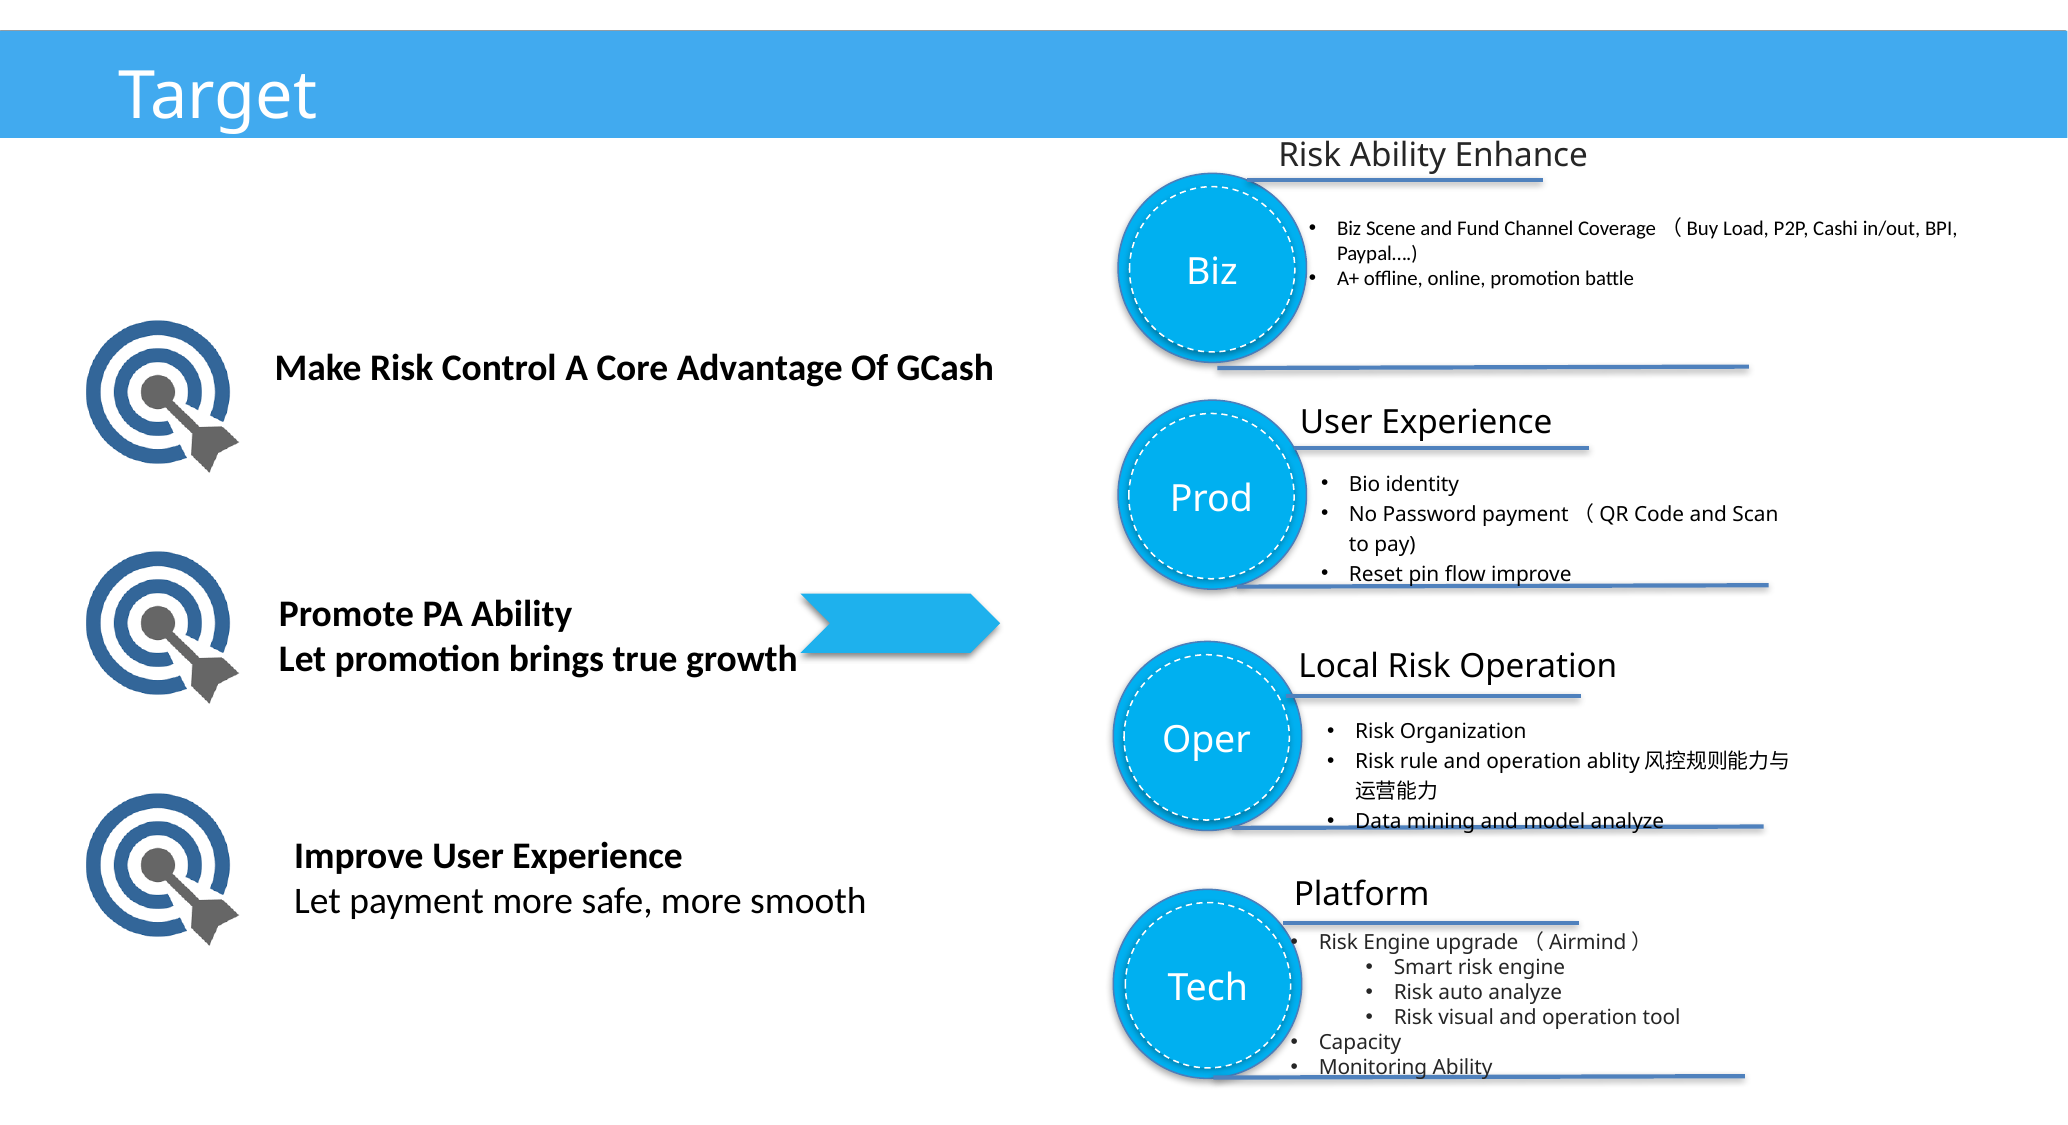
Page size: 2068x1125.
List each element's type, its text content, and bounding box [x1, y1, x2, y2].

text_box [1113, 864, 1801, 1125]
text_box Improve User Experience Let payment more safe, more smooth [279, 823, 1280, 929]
picture [75, 540, 242, 707]
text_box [1113, 636, 1826, 840]
picture [75, 309, 242, 476]
text_box Make Risk Control A Core Advantage Of GCash [259, 336, 1112, 396]
picture [75, 782, 242, 949]
text_box [800, 593, 1001, 653]
title Target [103, 39, 1964, 144]
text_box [1117, 125, 1999, 400]
text_box Promote PA Ability Let promotion brings true growth [264, 581, 1265, 687]
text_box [1117, 399, 1819, 593]
